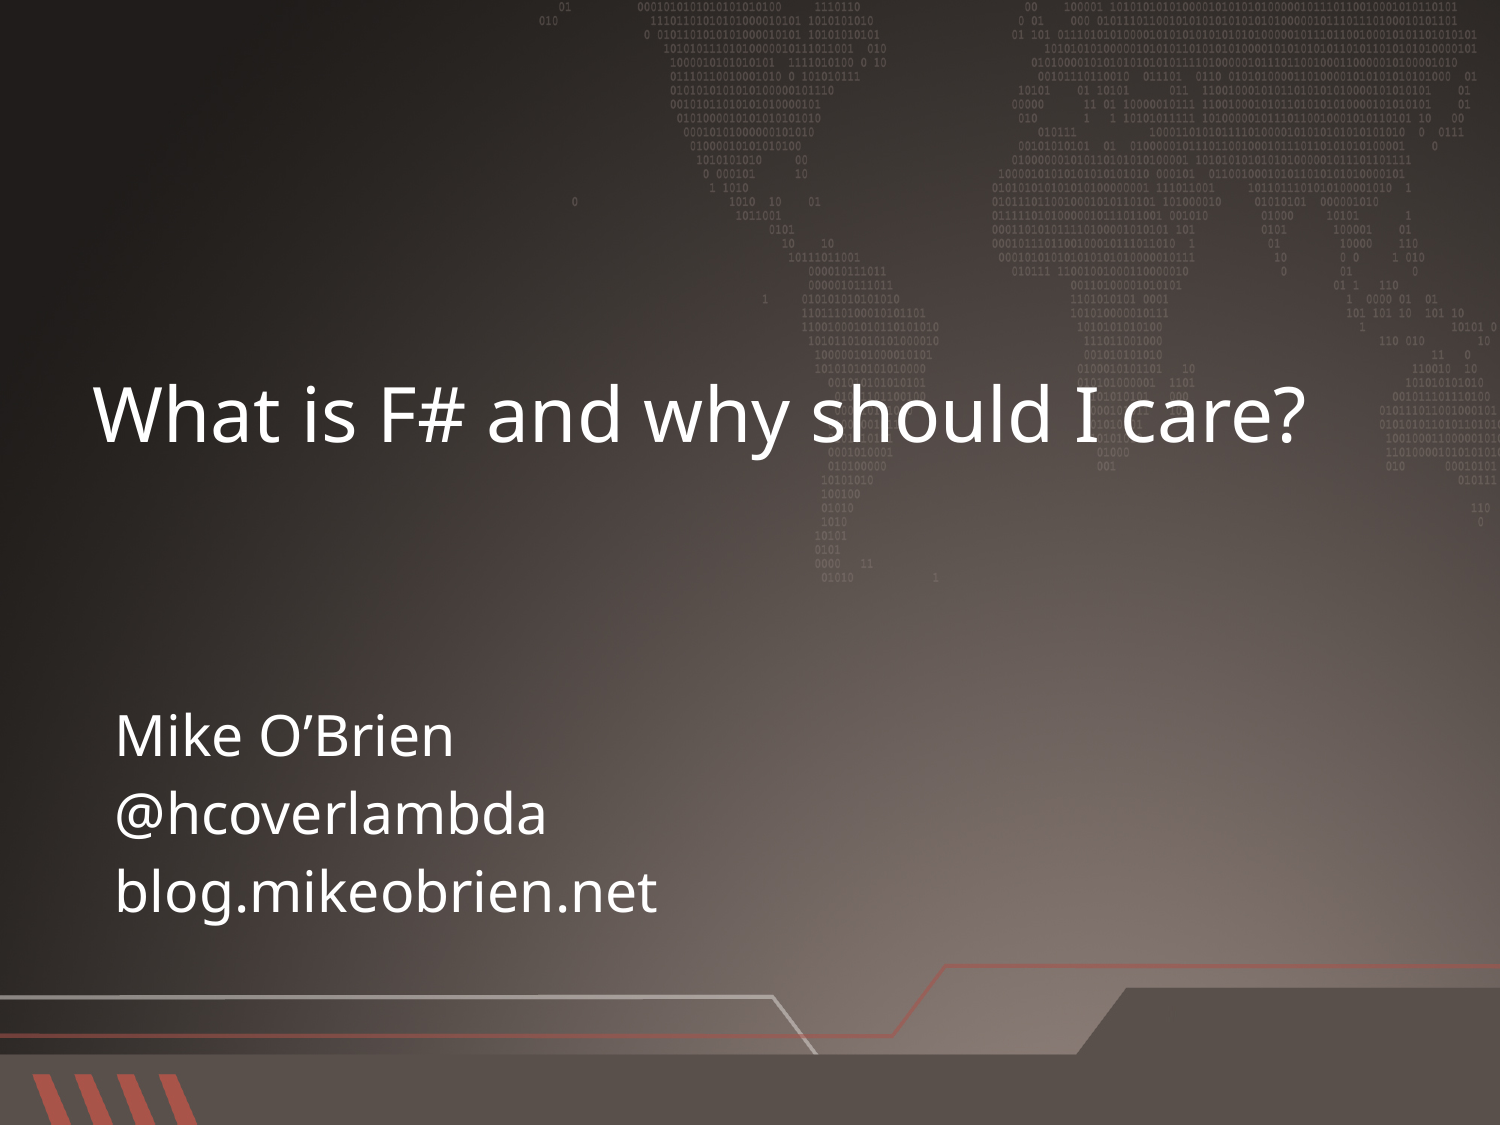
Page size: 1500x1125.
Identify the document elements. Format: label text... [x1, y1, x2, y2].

text_box What is F# and why should I care? [75, 299, 1325, 525]
picture [0, 0, 1500, 1125]
text_box Mike O’Brien @hcoverlambda blog.mikeobrien.net [99, 687, 1350, 938]
